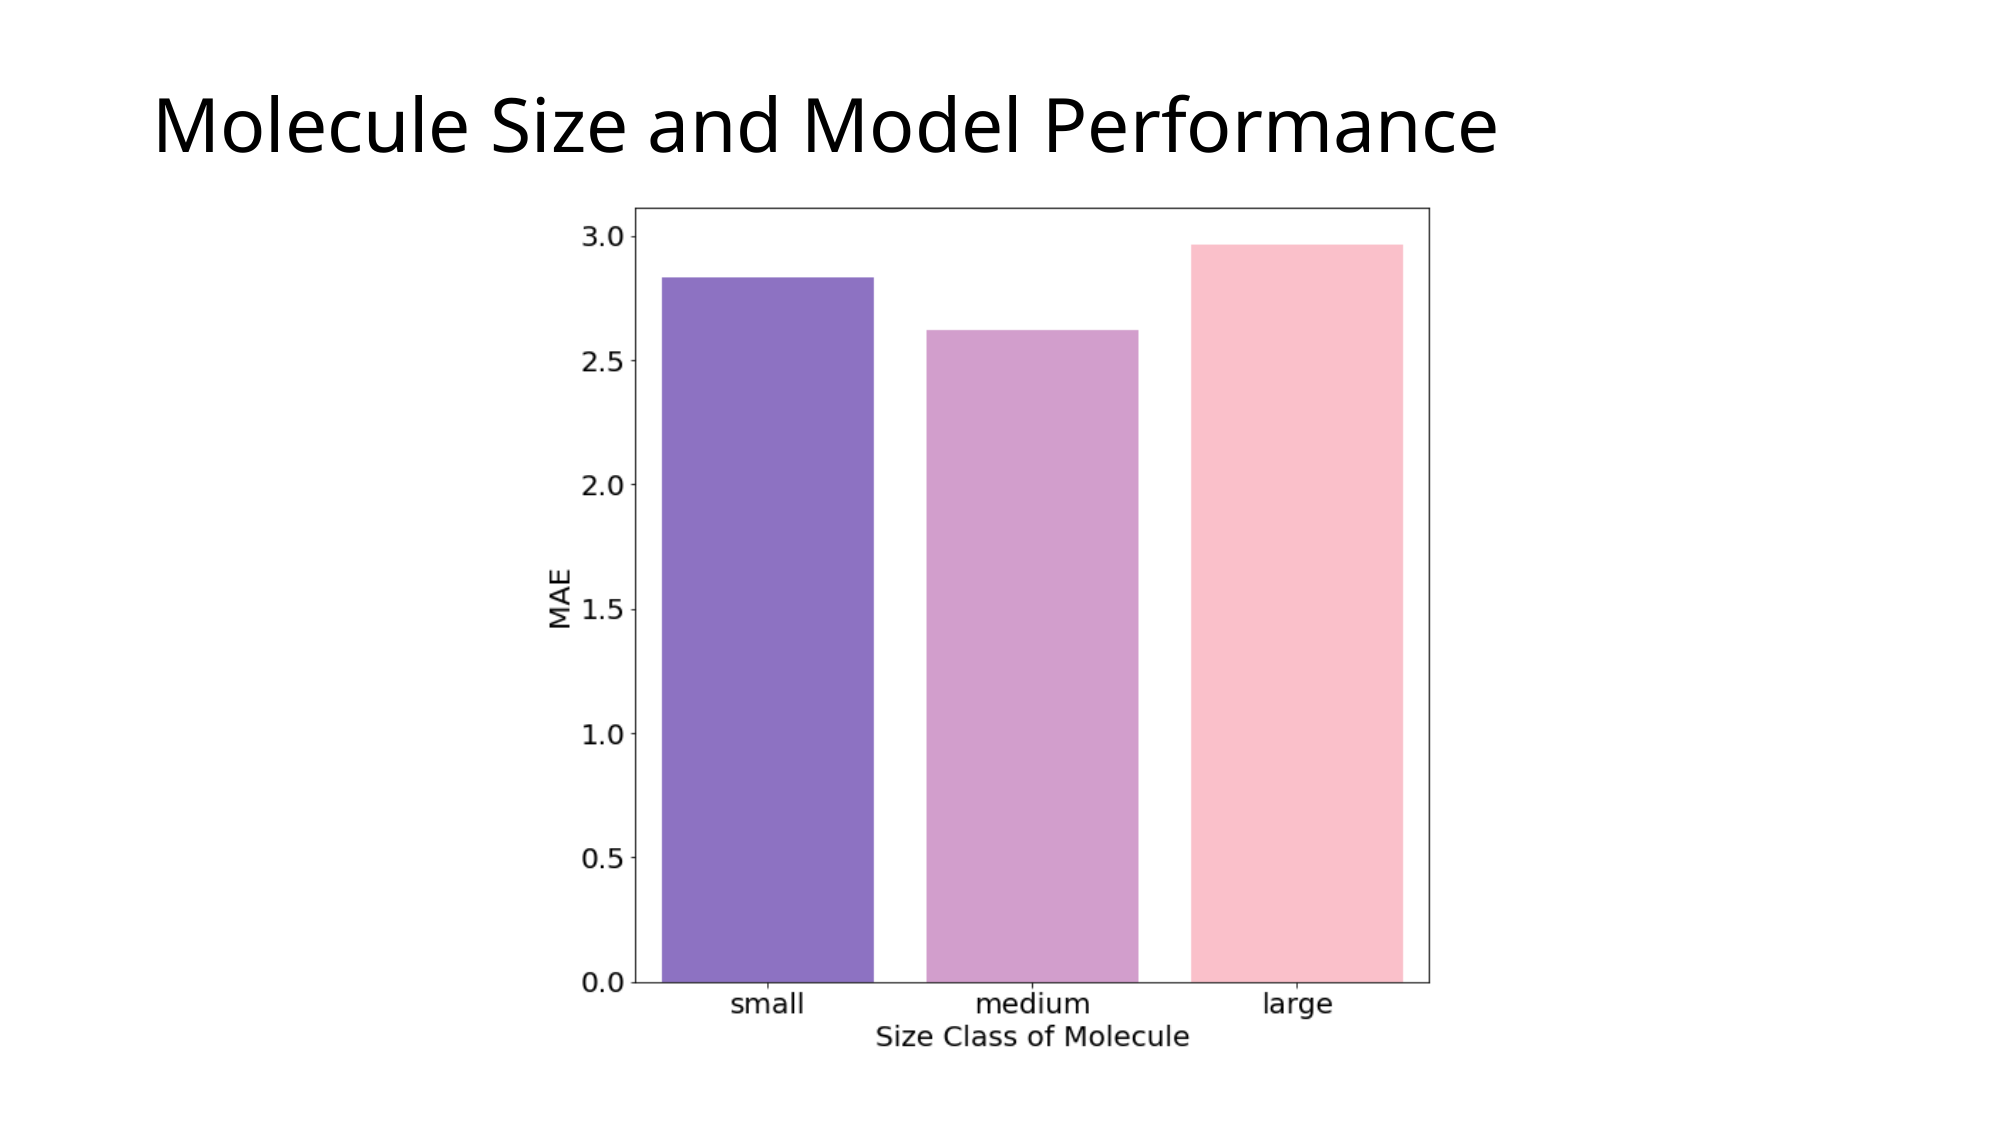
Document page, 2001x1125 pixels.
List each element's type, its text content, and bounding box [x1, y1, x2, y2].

picture [500, 195, 1500, 1062]
title Molecule Size and Model Performance [137, 59, 1863, 196]
